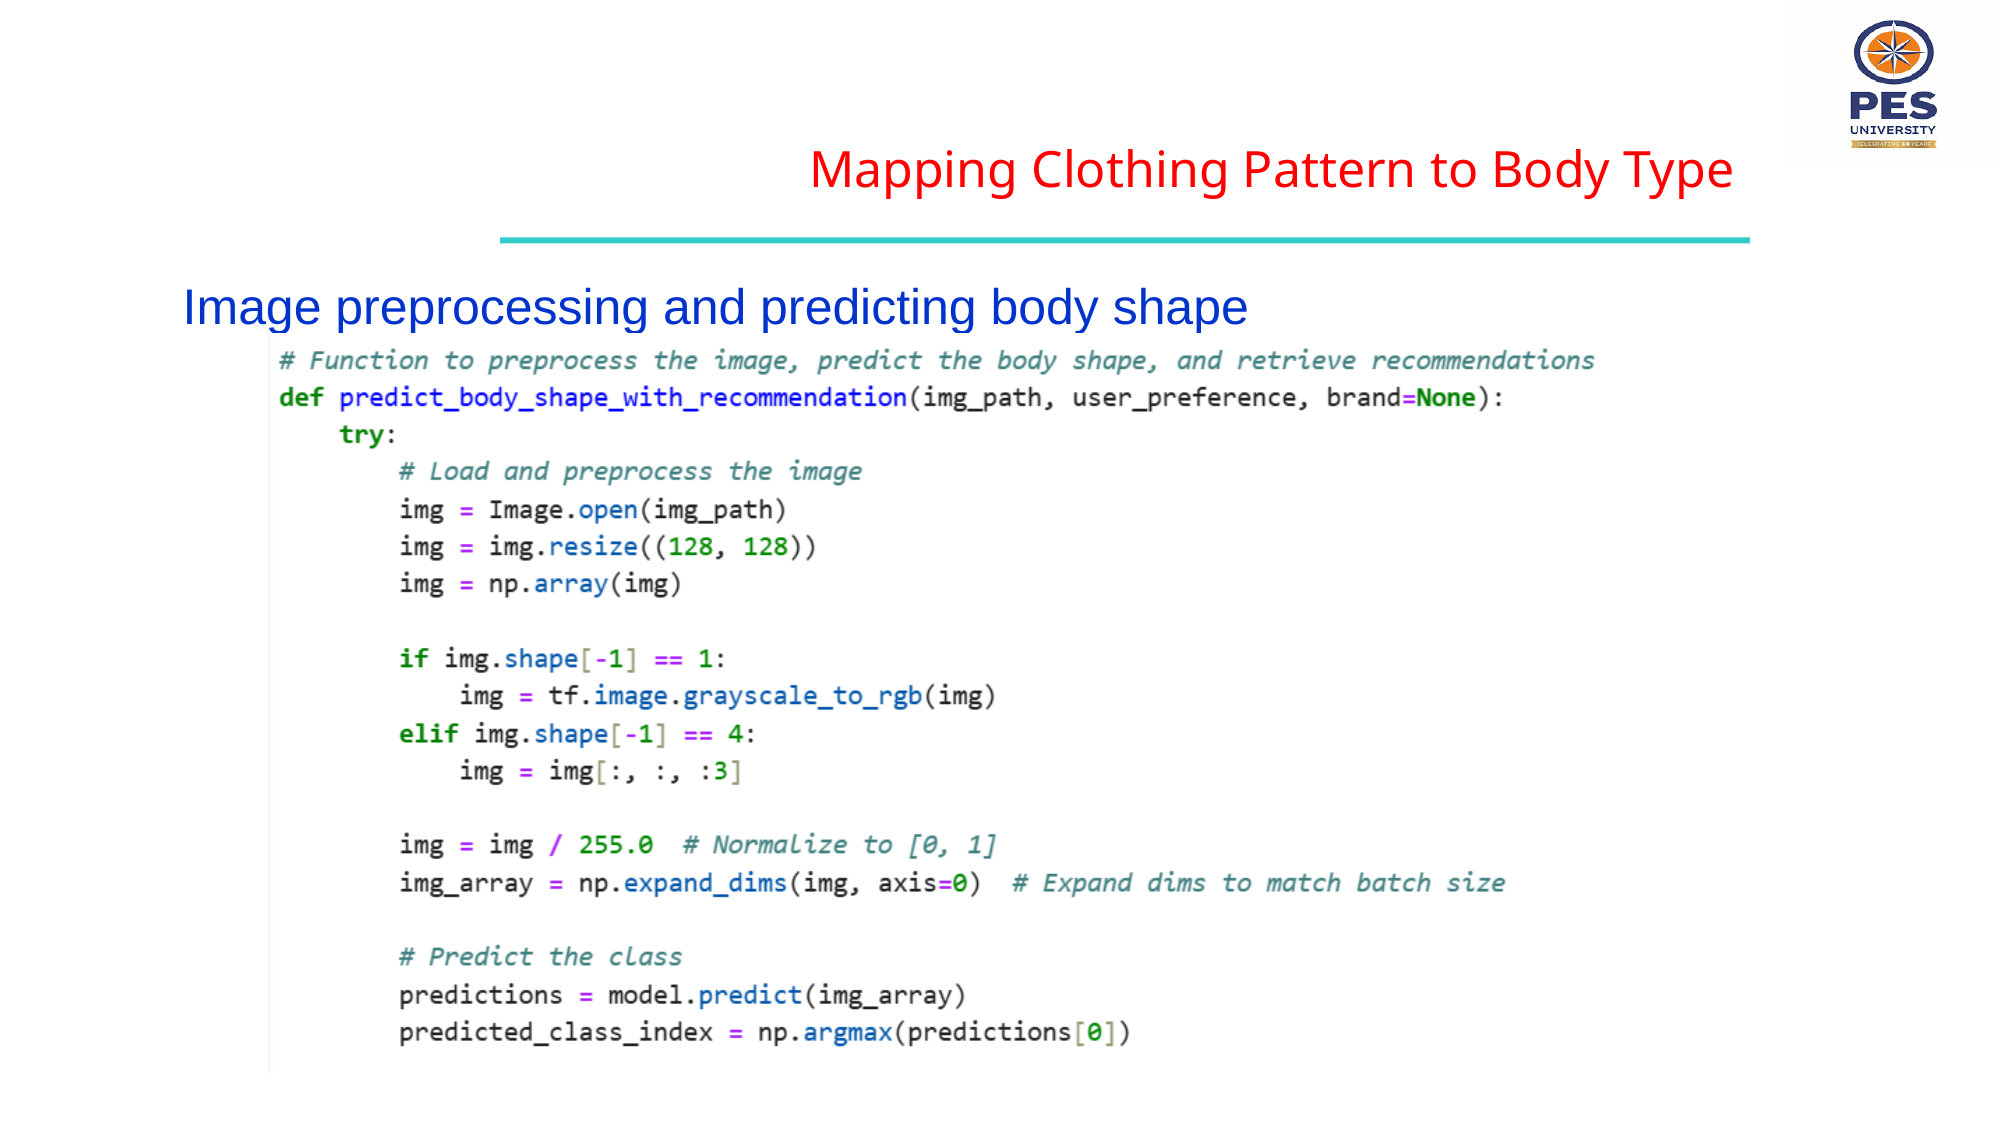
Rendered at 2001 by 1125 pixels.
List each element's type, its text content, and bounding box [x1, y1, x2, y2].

picture [1787, 0, 2000, 169]
picture [268, 333, 1631, 1075]
text_box Image preprocessing and predicting body shape [167, 206, 1746, 1125]
text_box Mapping Clothing Pattern to Body Type [474, 129, 1750, 205]
